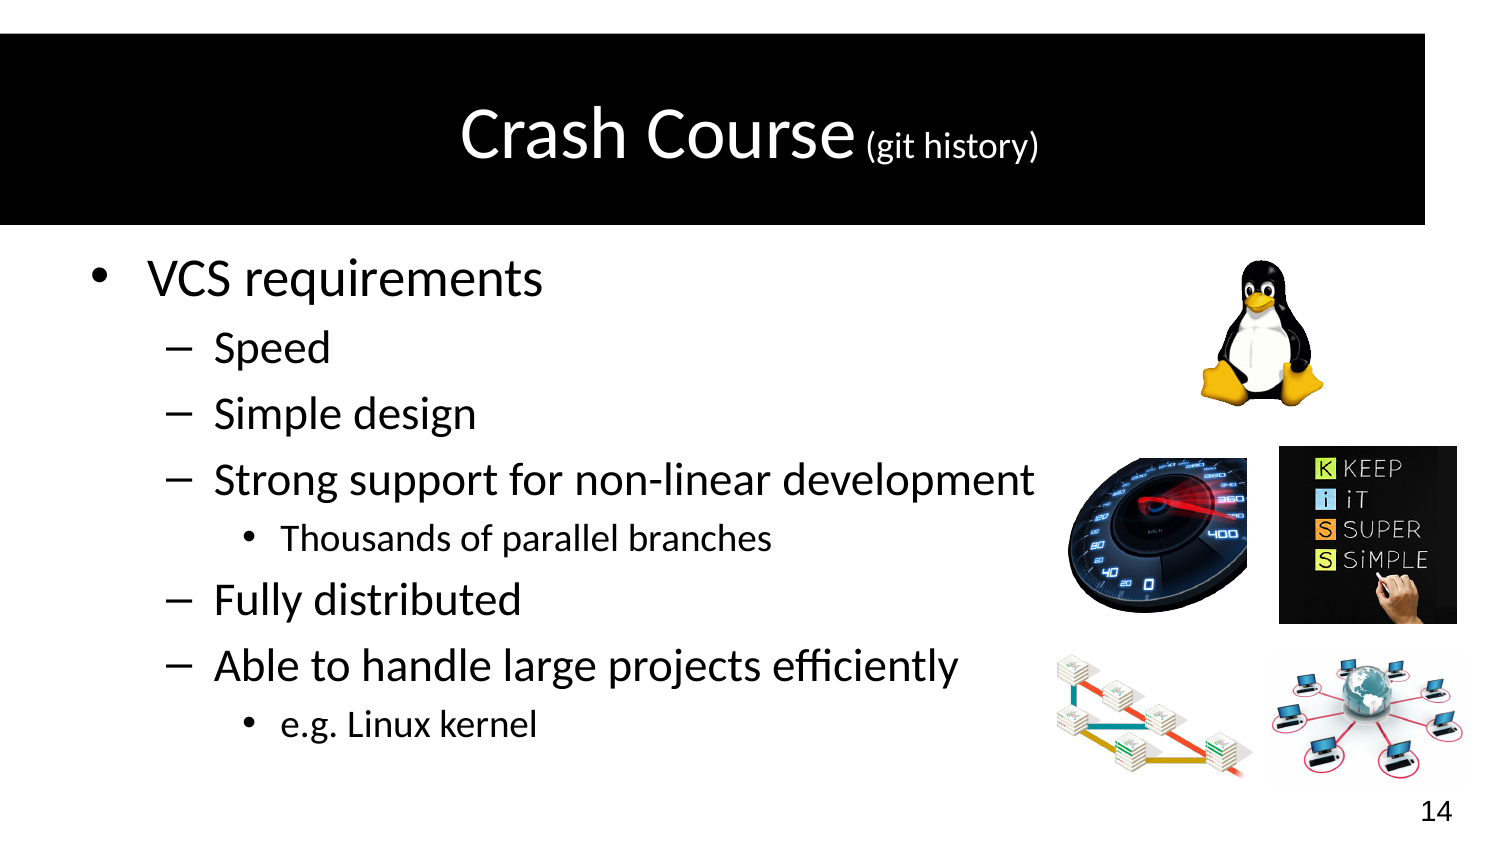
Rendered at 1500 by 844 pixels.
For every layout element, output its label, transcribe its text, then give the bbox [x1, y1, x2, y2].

picture [1269, 653, 1467, 786]
picture [1278, 446, 1457, 625]
title Crash Course (git history) [75, 33, 1425, 223]
picture [1068, 458, 1247, 613]
list VCS requirements Speed Simple design Strong support for non-linear development Thousands of parallel branches Fully distributed Able to handle large projects efficiently e.g. Linux kernel [75, 234, 1425, 754]
picture [1196, 256, 1327, 410]
picture [1056, 654, 1259, 785]
